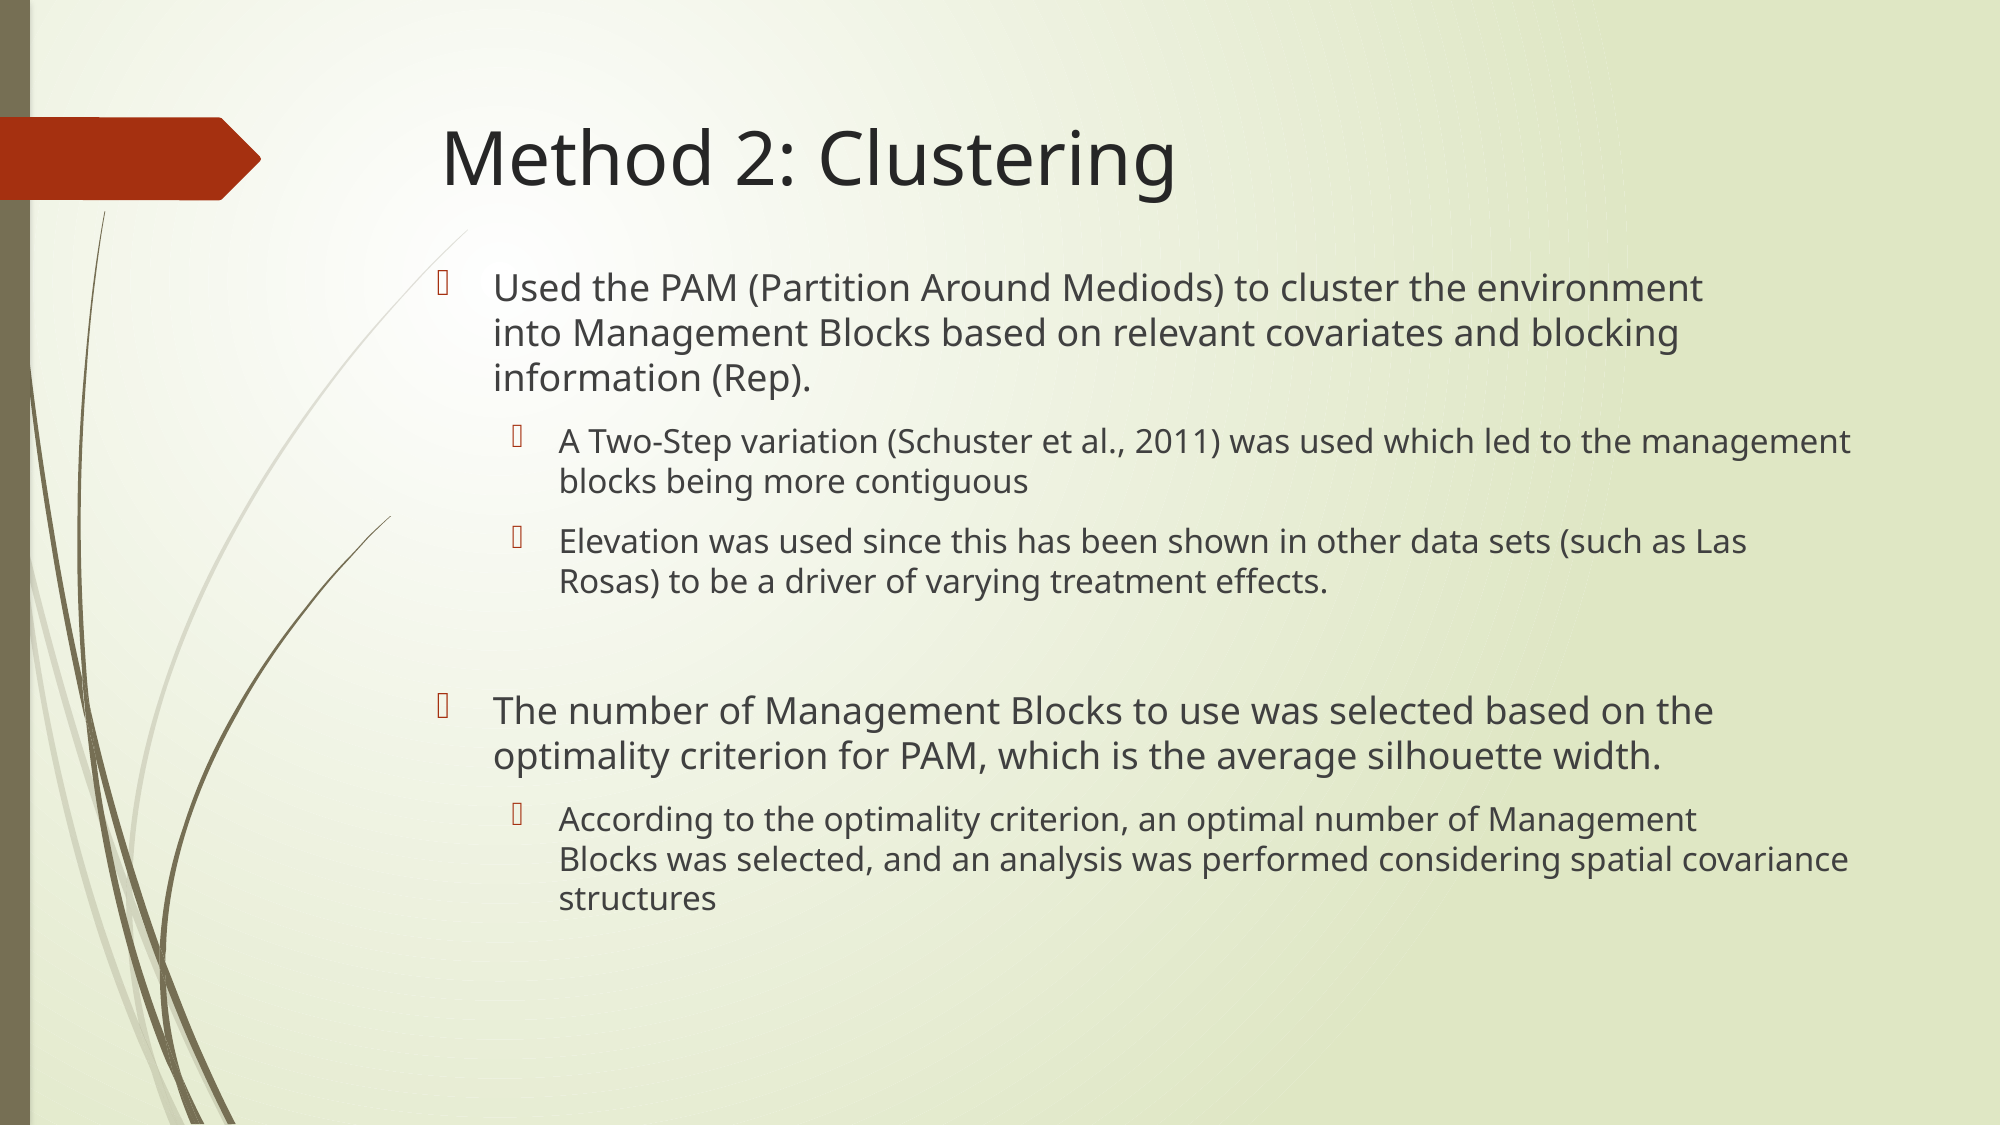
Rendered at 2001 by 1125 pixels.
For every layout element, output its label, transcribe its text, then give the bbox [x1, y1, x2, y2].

title Method 2: Clustering [425, 102, 1888, 313]
list Used the PAM (Partition Around Mediods) to cluster the environment into Management Blocks based on relevant covariates and blocking information (Rep). A Two-Step variation (Schuster et al., 2011) was used which led to the management blocks being more contiguous Elevation was used since this has been shown in other data sets (such as Las Rosas) to be a driver of varying treatment effects. The number of Management Blocks to use was selected based on the optimality criterion for PAM, which is the average silhouette width. According to the optimality criterion, an optimal number of Management Blocks was selected, and an analysis was performed considering spatial covariance structures [421, 256, 1885, 1008]
